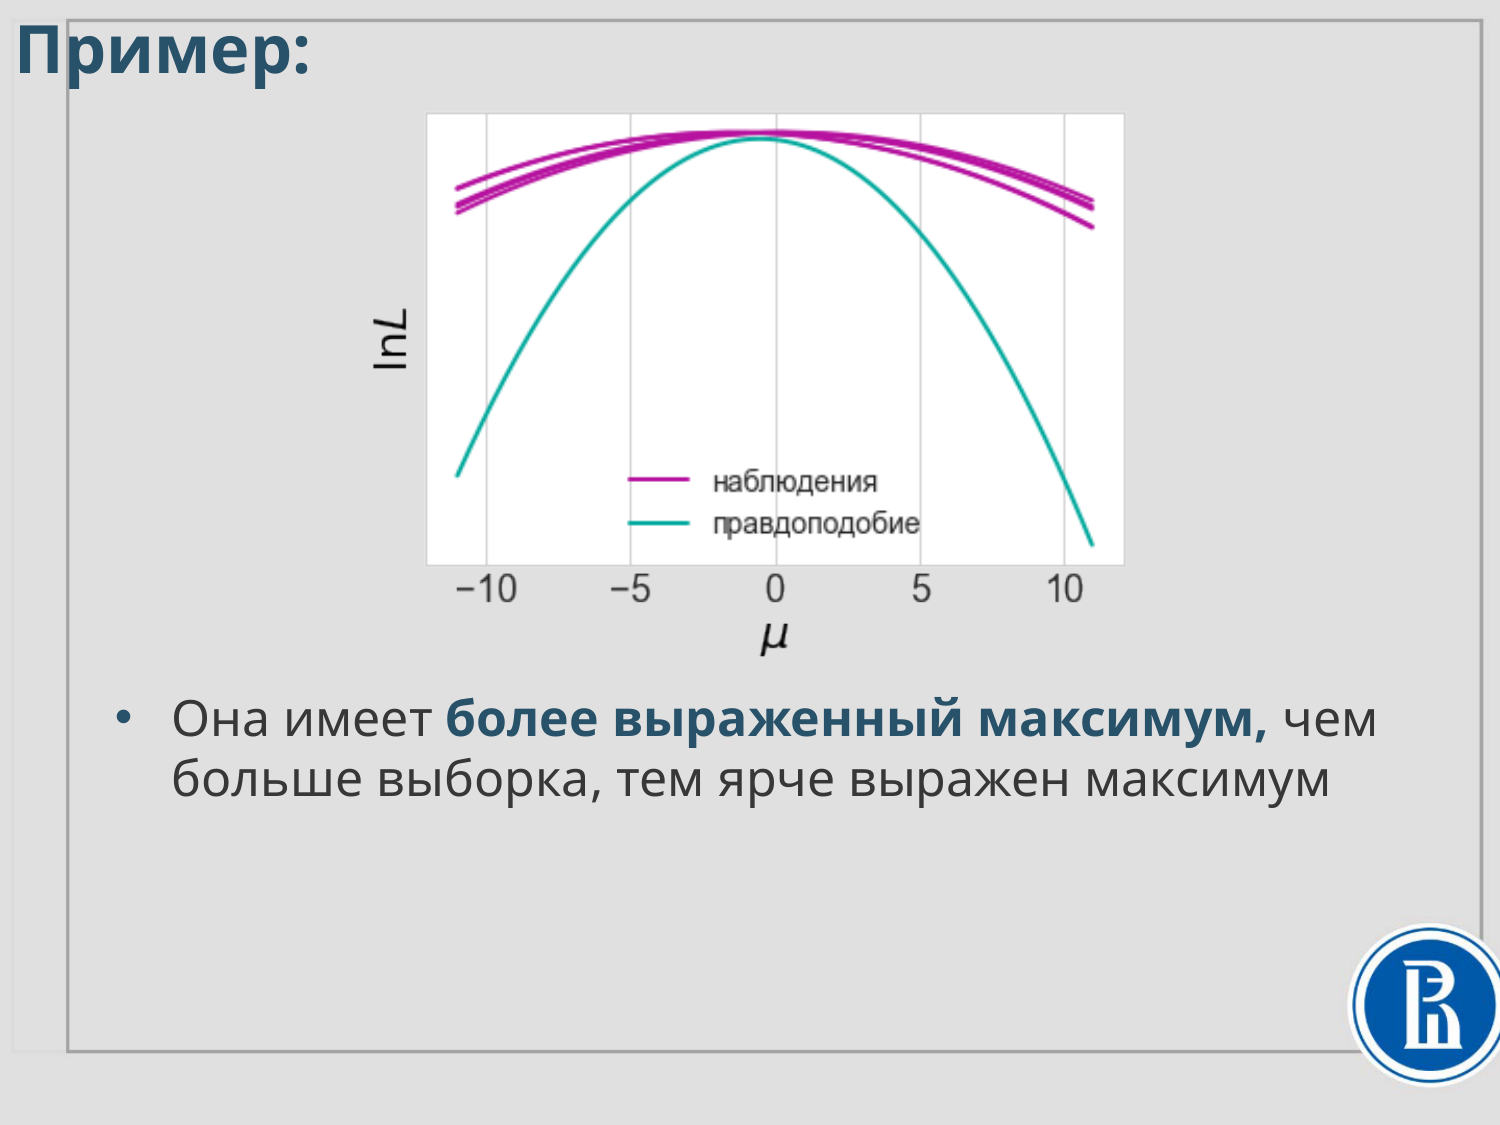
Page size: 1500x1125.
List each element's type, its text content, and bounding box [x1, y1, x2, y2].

text_box Она имеет более выраженный максимум, чем больше выборка, тем ярче выражен максимум [100, 679, 1417, 814]
picture [0, 0, 1500, 1125]
